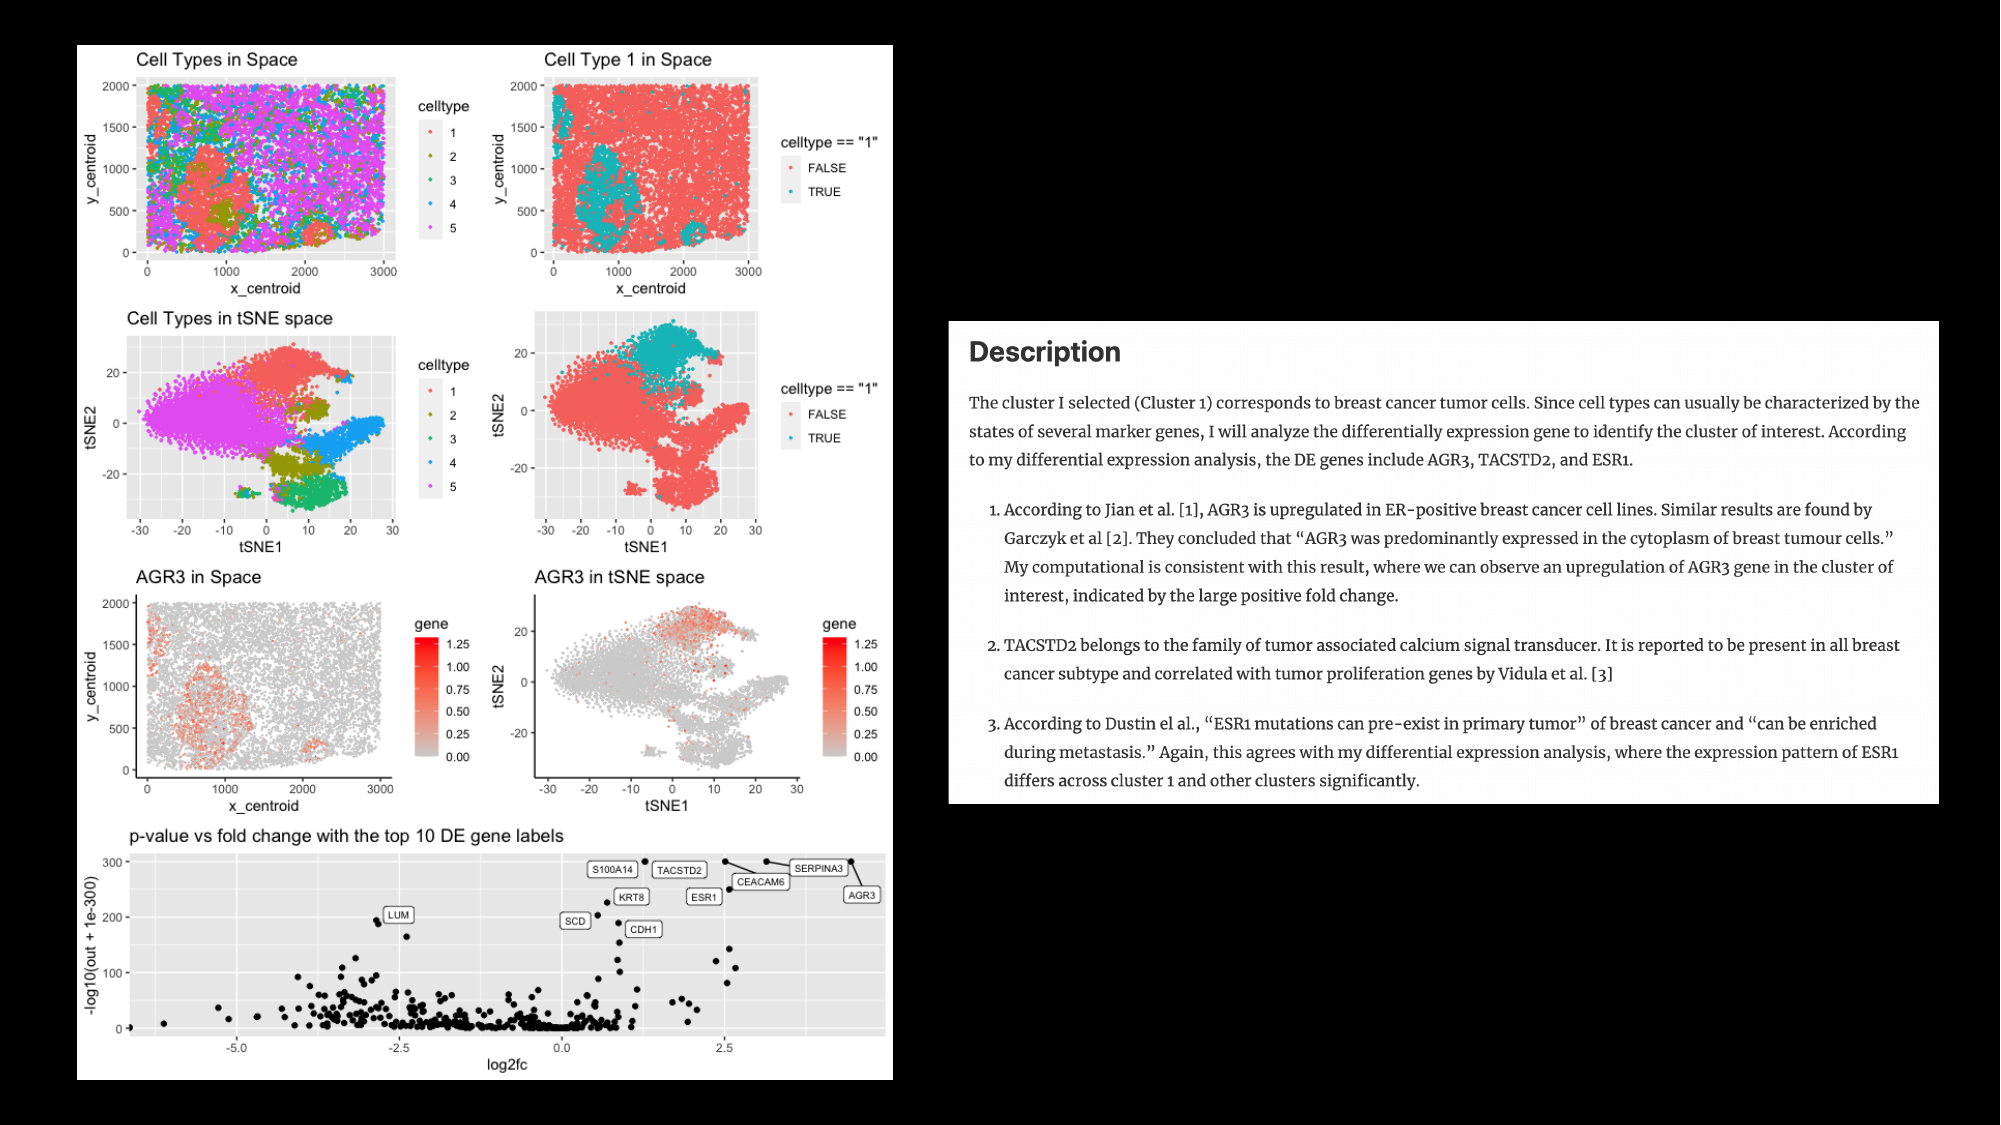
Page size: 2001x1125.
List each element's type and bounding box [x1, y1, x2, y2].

picture [948, 321, 1939, 804]
picture [77, 45, 893, 1080]
